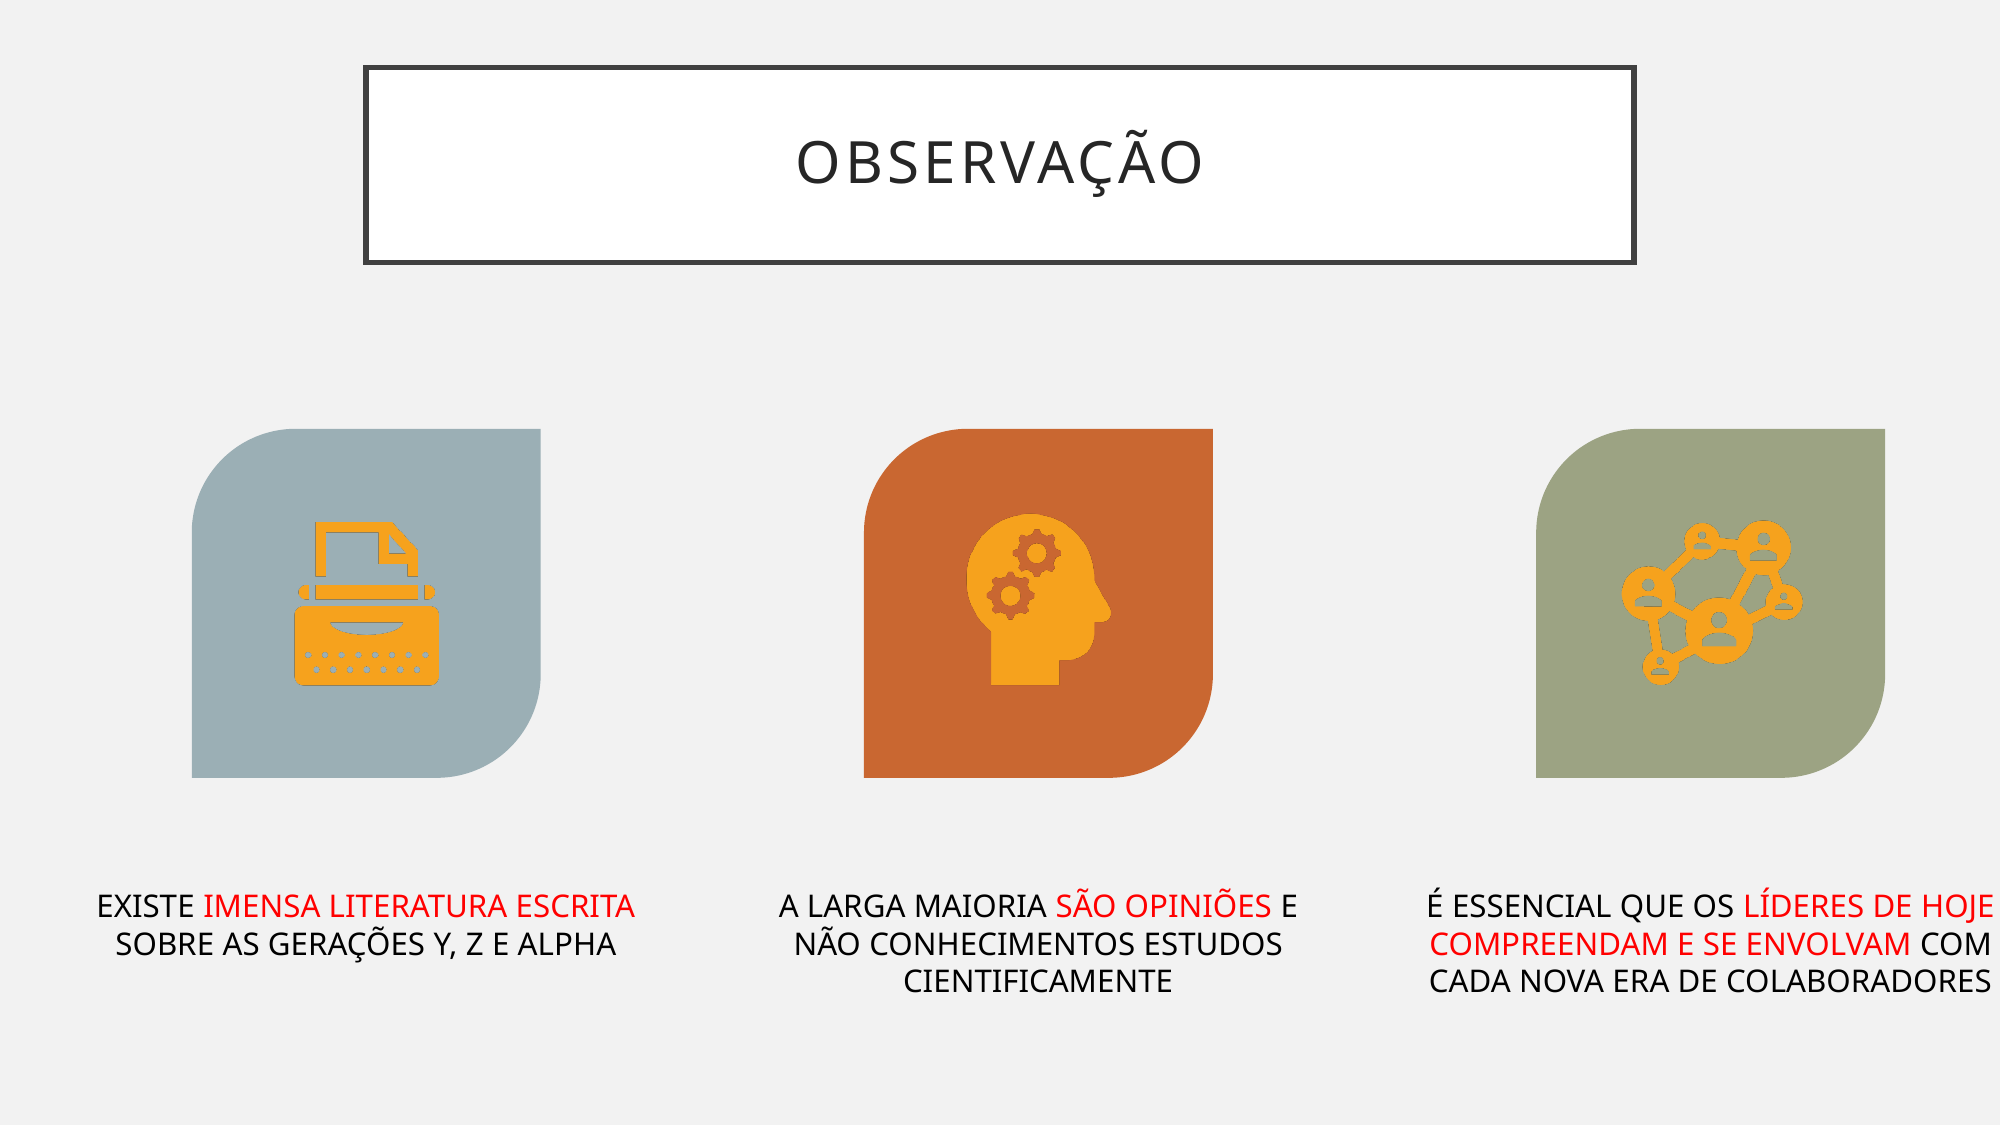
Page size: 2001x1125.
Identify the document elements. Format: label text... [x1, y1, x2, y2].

title Observação [363, 65, 1637, 265]
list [76, 312, 2000, 1121]
